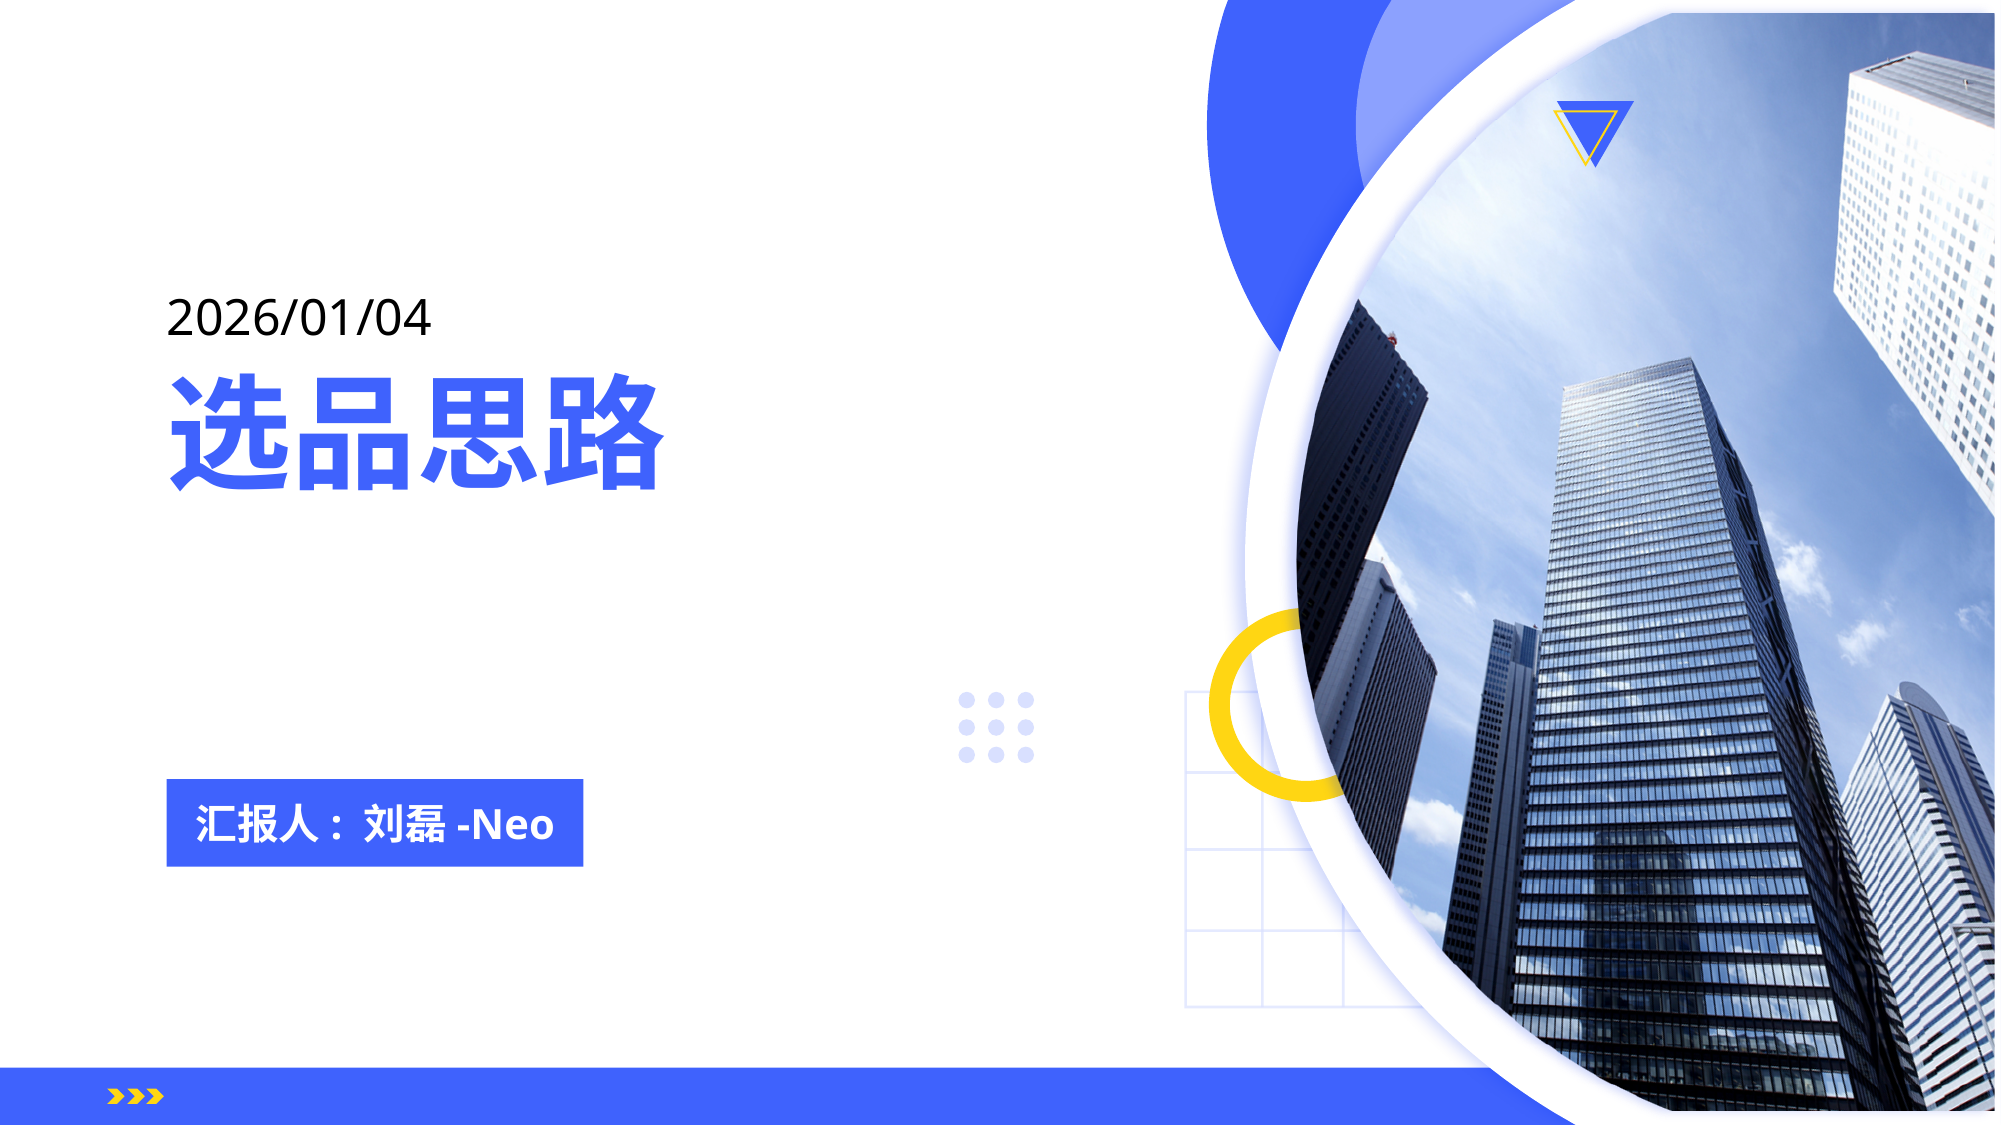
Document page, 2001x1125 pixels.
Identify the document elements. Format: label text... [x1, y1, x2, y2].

picture [1274, 0, 2000, 1125]
list 2026/01/04 [166, 270, 1167, 346]
list 汇报人: 刘磊-Neo [166, 779, 584, 867]
title 选品思路 [166, 354, 1209, 771]
